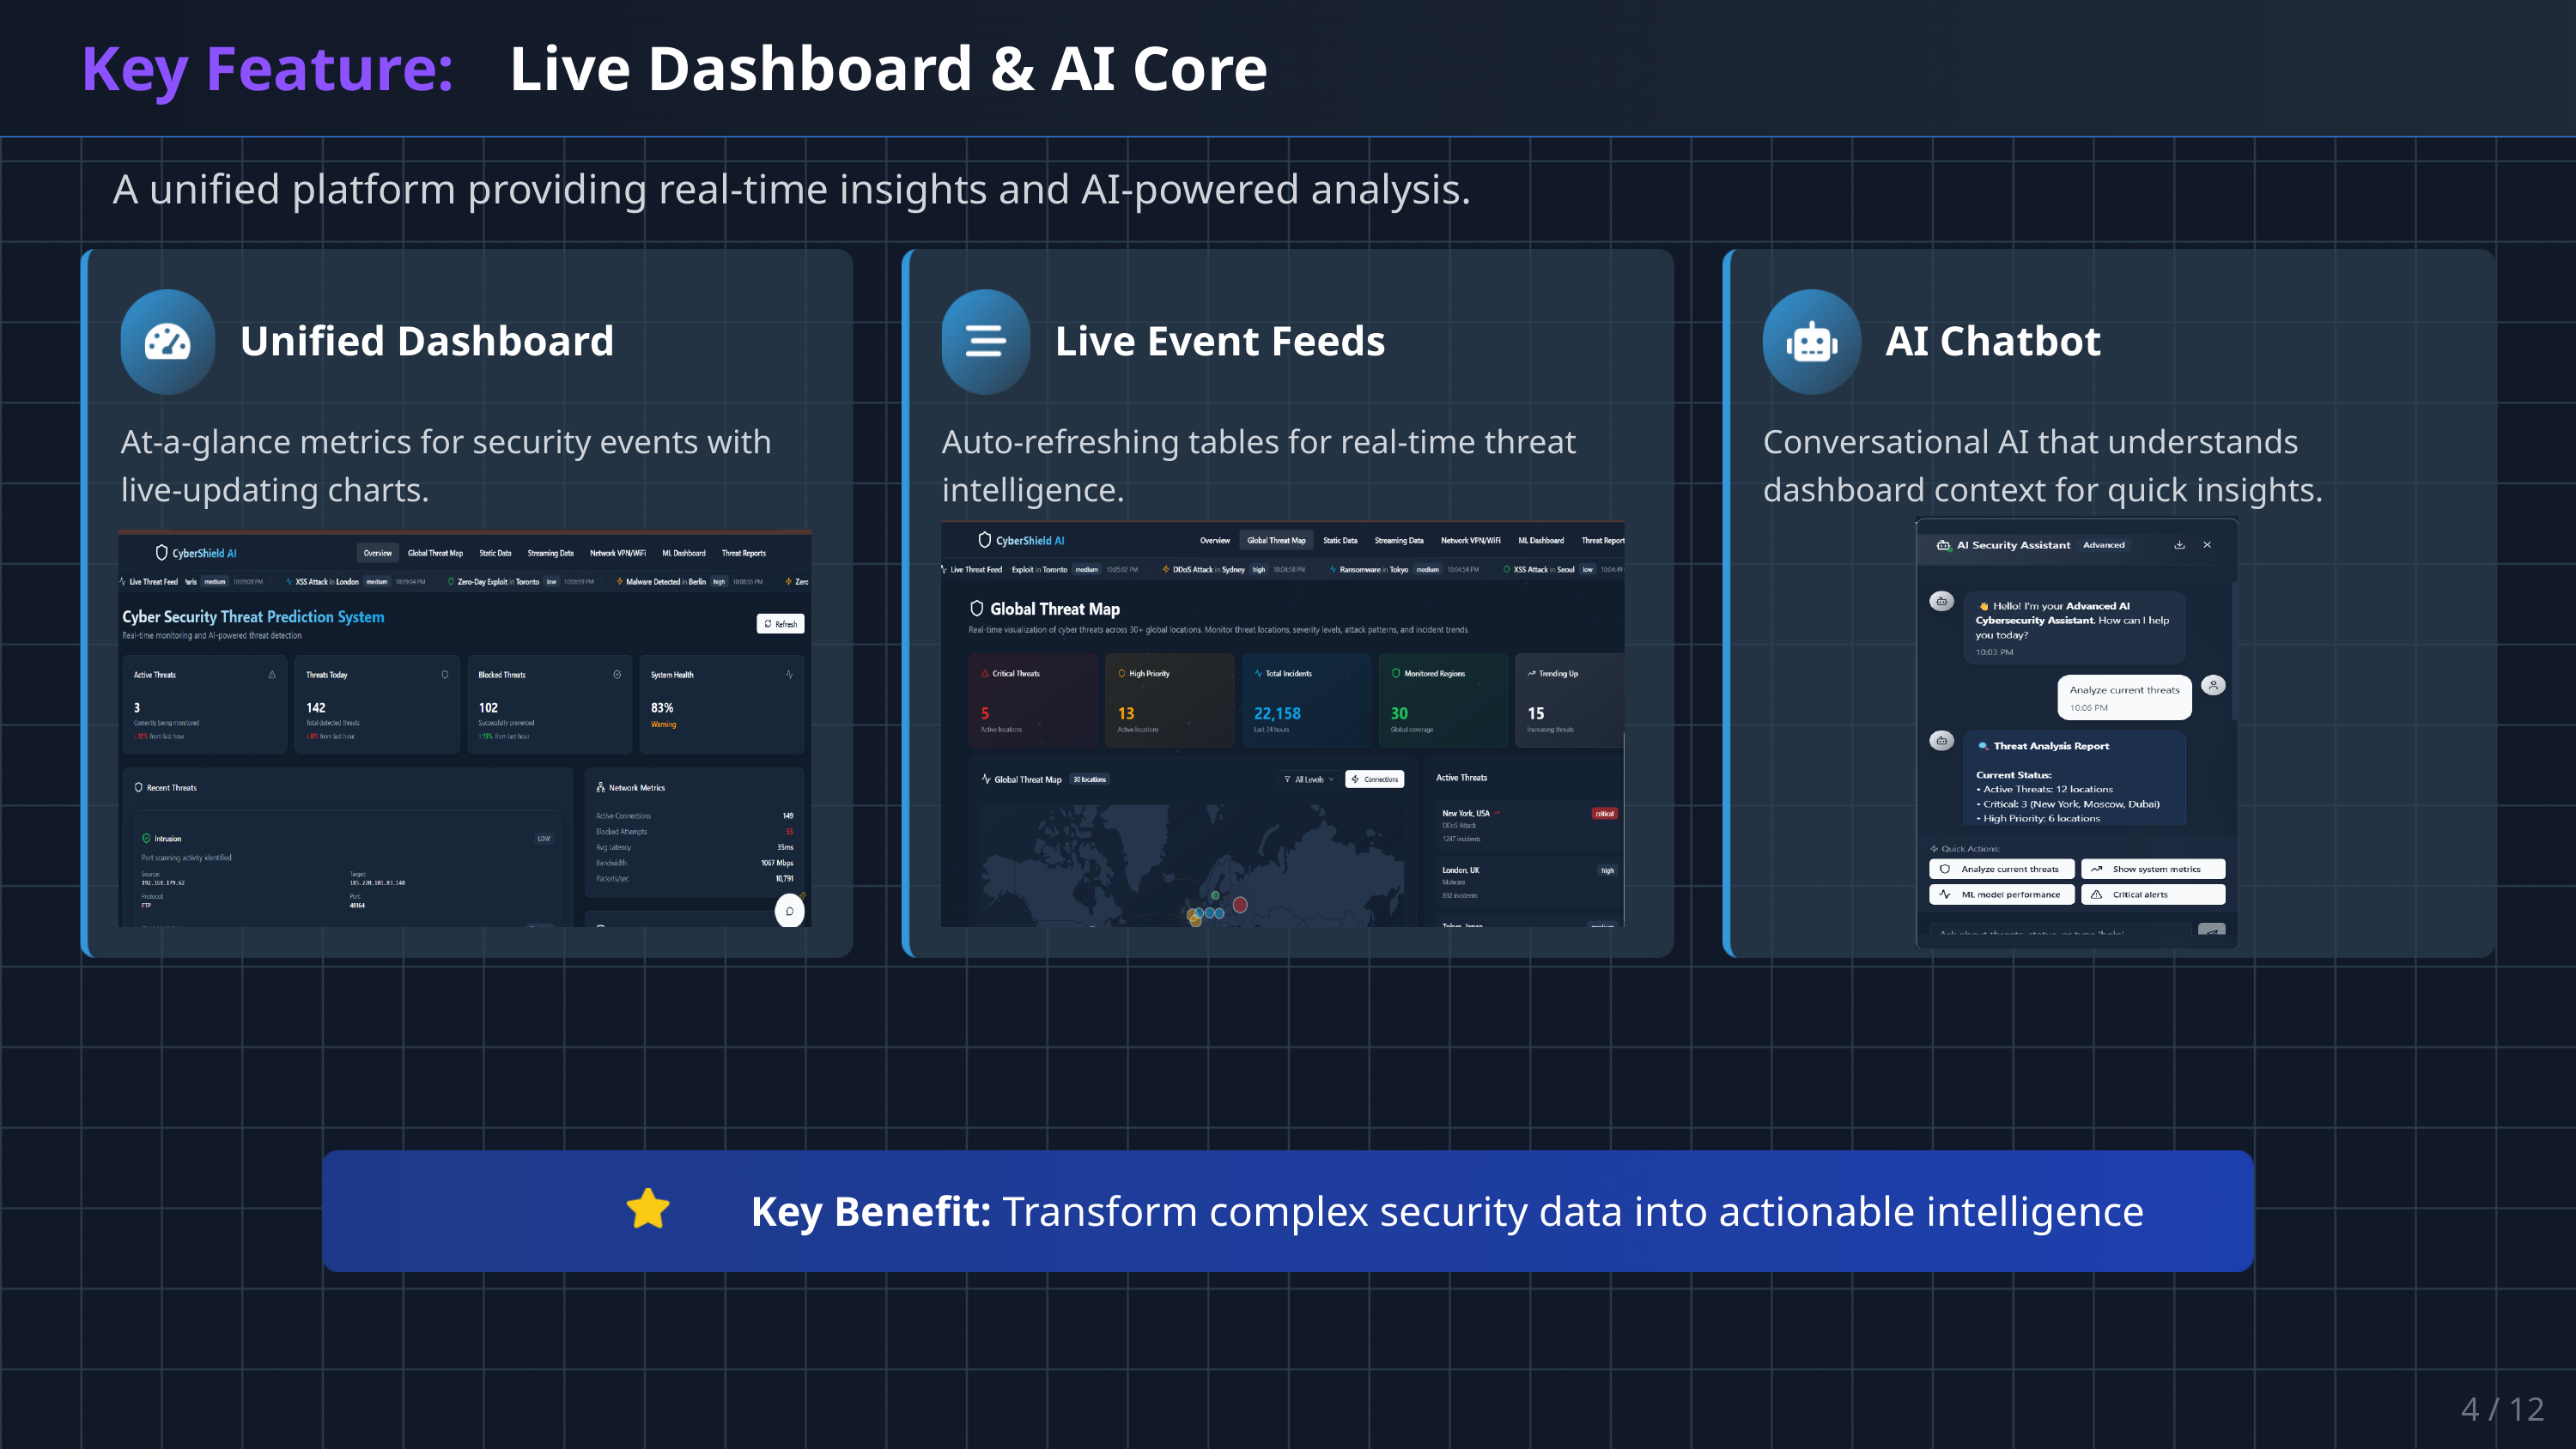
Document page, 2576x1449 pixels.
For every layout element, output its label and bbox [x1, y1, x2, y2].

text_box [120, 289, 216, 395]
text_box [901, 249, 1675, 958]
text_box [1722, 249, 2496, 958]
text_box [144, 313, 191, 371]
picture [1916, 516, 2239, 949]
text_box [80, 249, 854, 958]
text_box [0, 0, 2576, 137]
text_box [941, 289, 1031, 395]
text_box [1786, 313, 1838, 371]
picture [941, 520, 1625, 927]
text_box [1762, 289, 1862, 395]
text_box [625, 1188, 673, 1229]
text_box [965, 313, 1007, 371]
text_box [0, 147, 2576, 1449]
text_box [321, 1150, 2255, 1272]
picture [118, 530, 811, 927]
